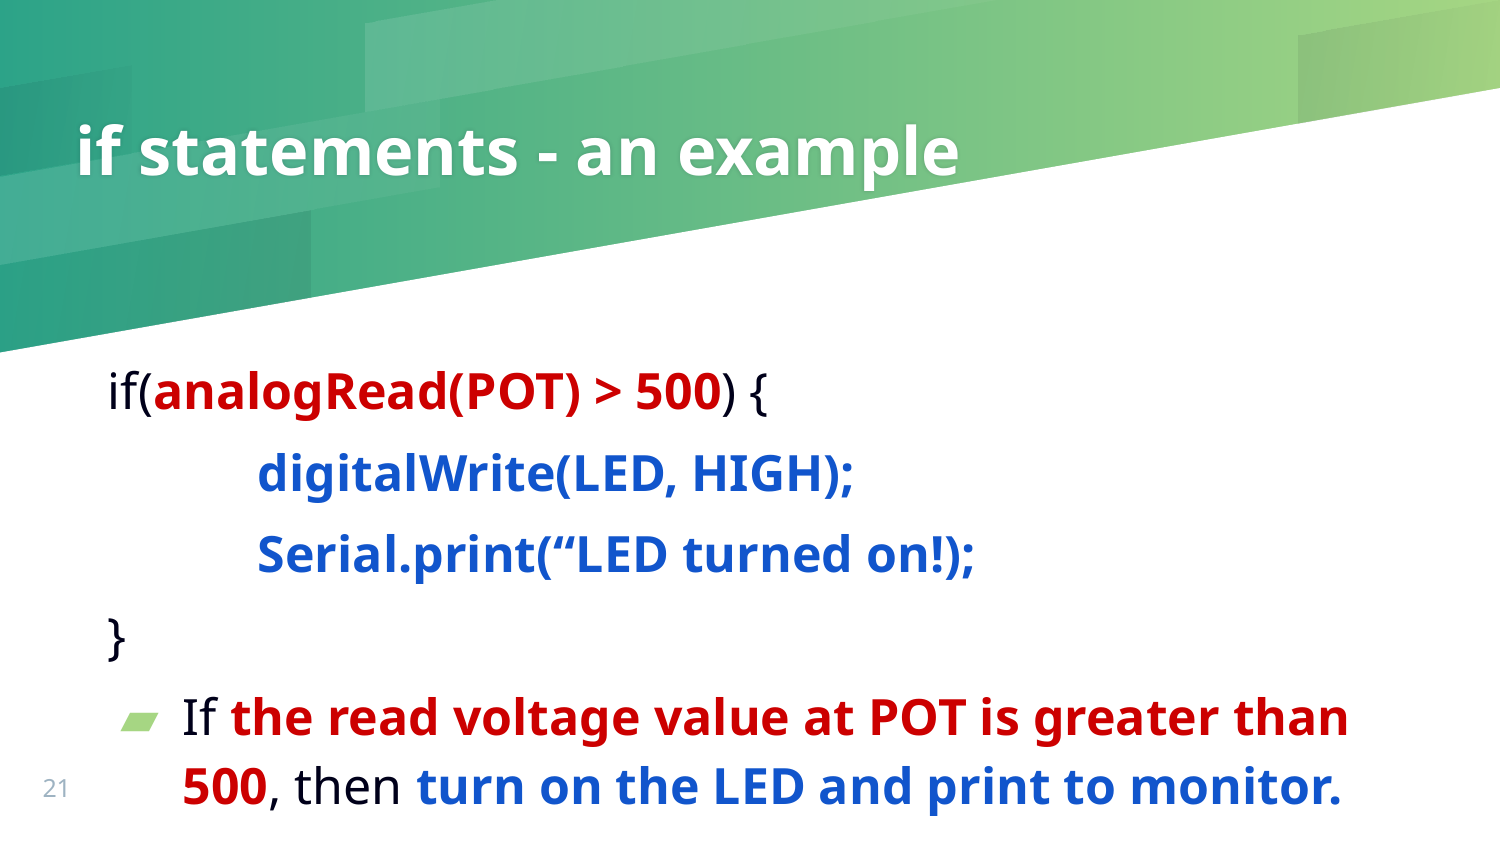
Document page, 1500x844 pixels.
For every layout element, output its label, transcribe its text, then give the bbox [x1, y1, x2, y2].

title if statements - an example [75, 0, 975, 298]
list if(analogRead(POT) > 500) { digitalWrite(LED, HIGH); Serial.print(“LED turned on!); } If the read voltage value at POT is greater than 500, then turn on the LED and print to monitor. [107, 350, 1433, 805]
slide_number ‹#› [42, 766, 122, 807]
